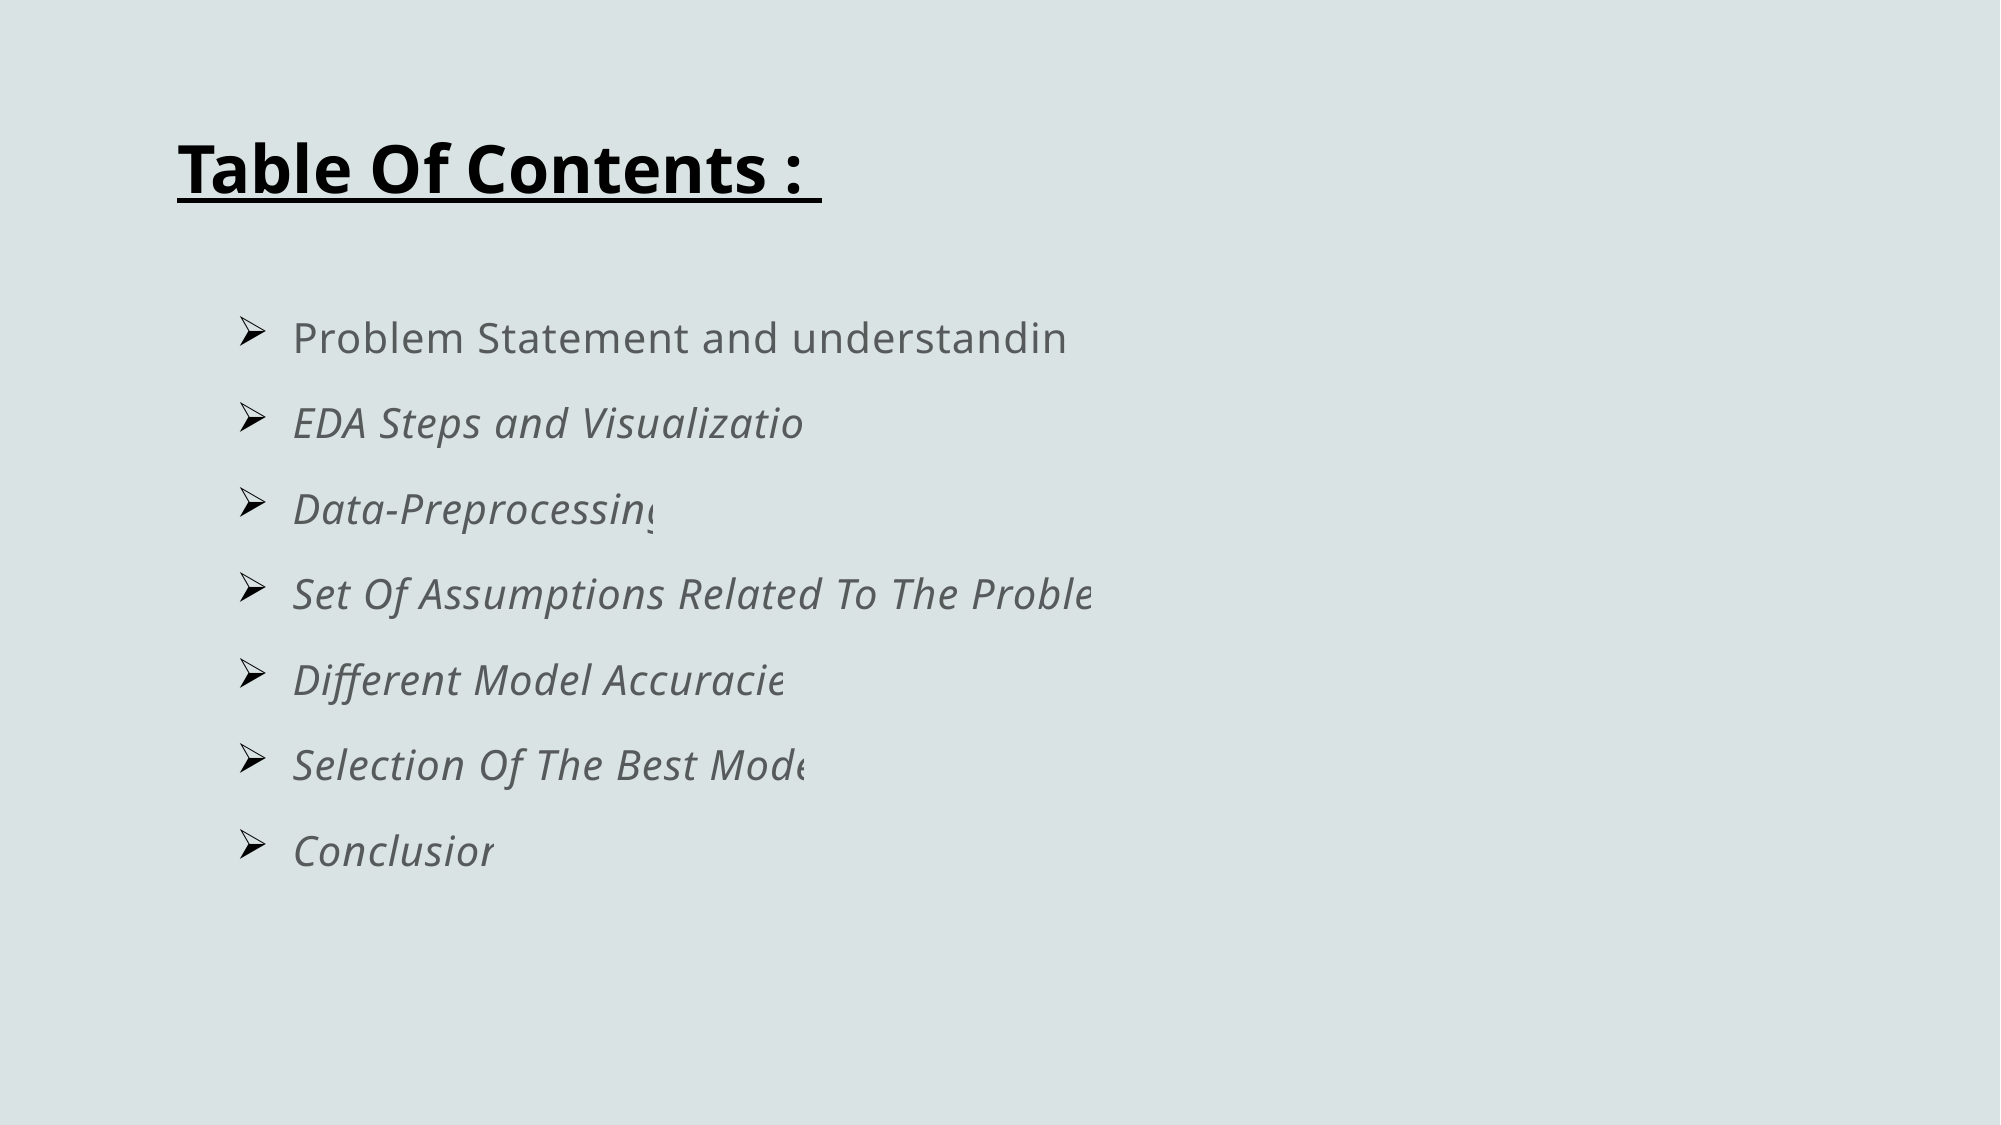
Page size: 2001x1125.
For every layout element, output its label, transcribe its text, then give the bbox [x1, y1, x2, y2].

list Problem Statement and understanding. EDA Steps and Visualization Data-Preprocessing Set Of Assumptions Related To The Problem Different Model Accuracies Selection Of The Best Model Conclusion [162, 278, 1838, 940]
title Table Of Contents : [162, 31, 1838, 215]
